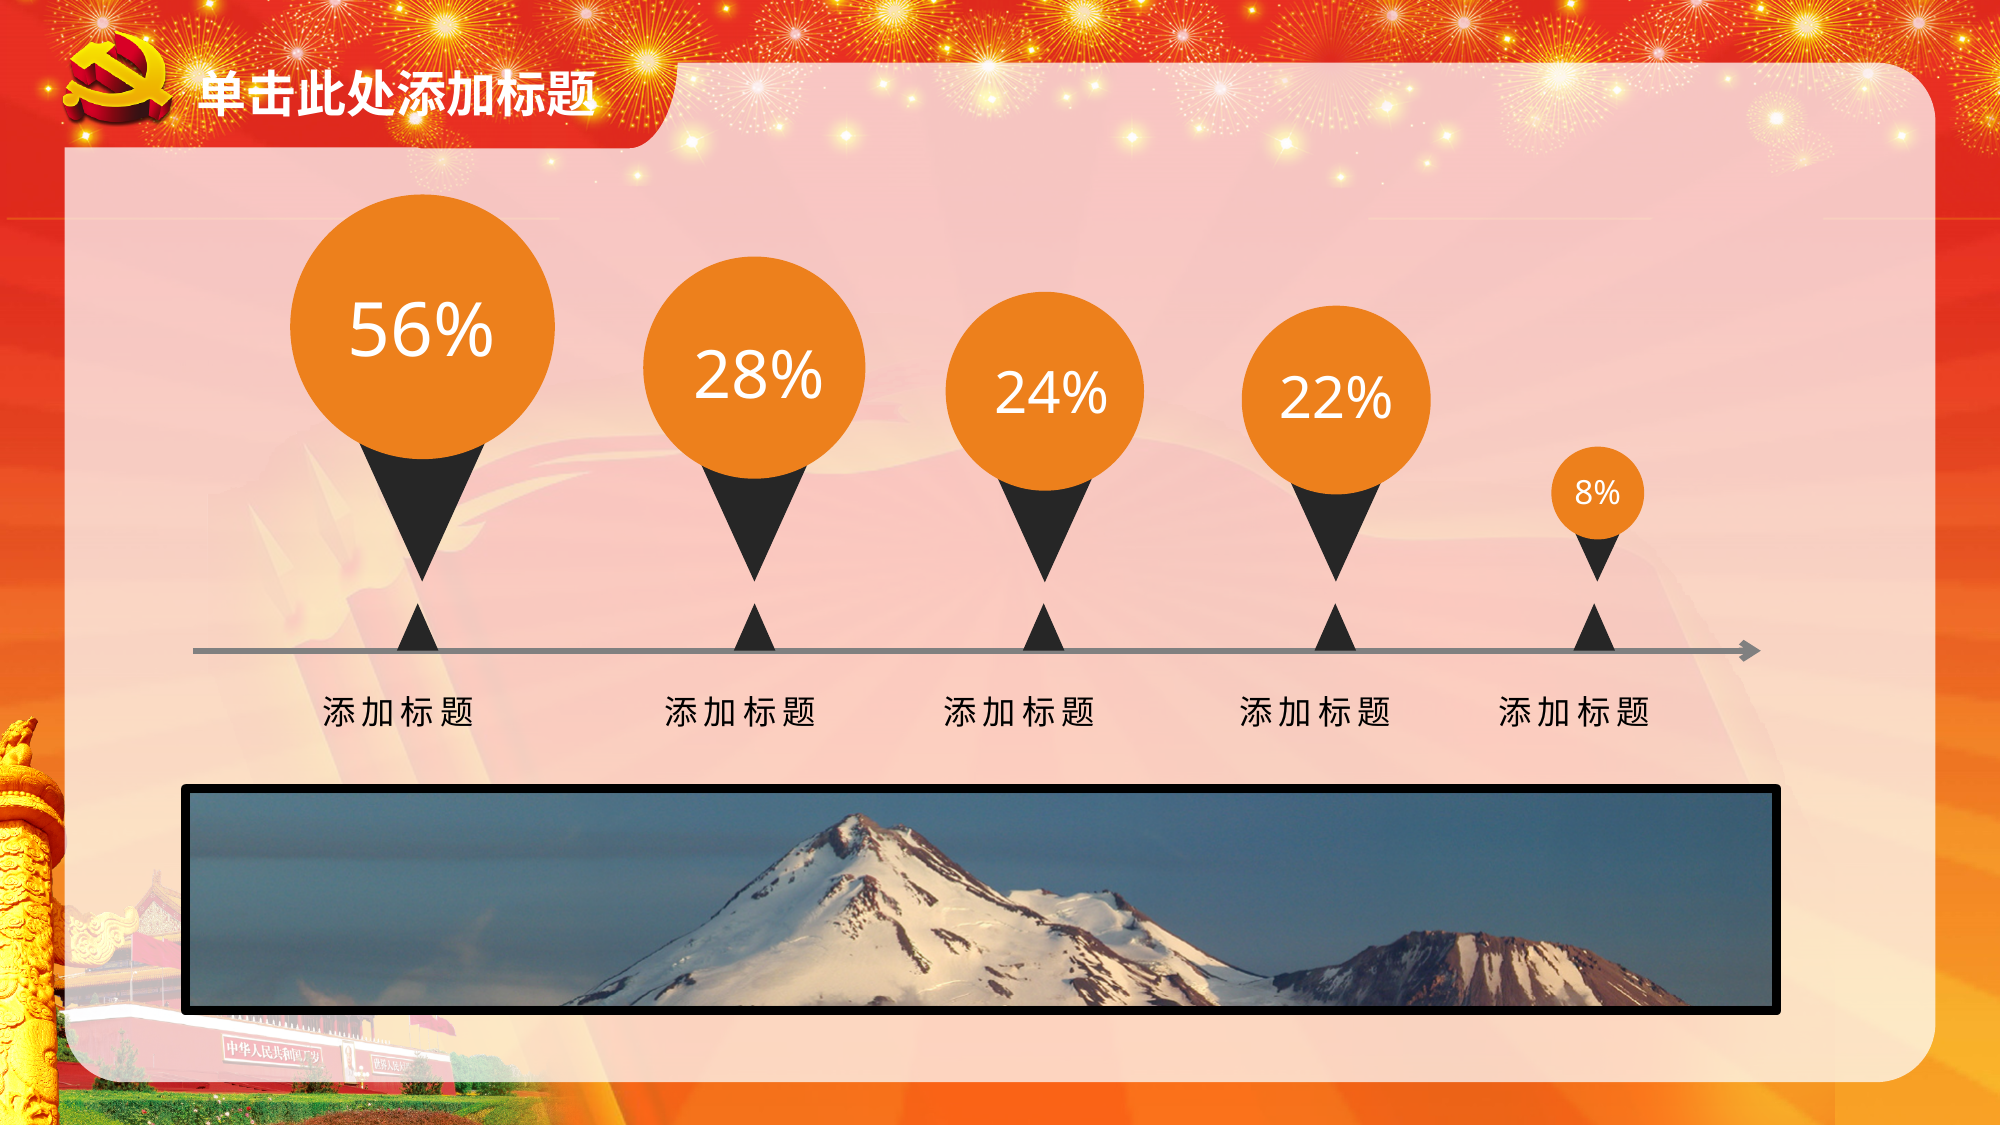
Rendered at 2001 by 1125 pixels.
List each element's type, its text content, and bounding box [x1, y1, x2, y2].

text_box 添加标题 [1224, 683, 1406, 739]
text_box 添加标题 [928, 683, 1111, 739]
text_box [643, 256, 866, 582]
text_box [1551, 446, 1645, 582]
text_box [290, 194, 555, 582]
text_box 单击此处添加标题 [181, 54, 630, 130]
text_box [1573, 603, 1615, 650]
text_box 添加标题 [649, 683, 832, 739]
picture [0, 0, 2000, 1125]
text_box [945, 291, 1144, 583]
text_box [397, 603, 439, 650]
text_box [1241, 305, 1431, 582]
text_box 添加标题 [307, 683, 489, 739]
text_box [1023, 603, 1065, 650]
text_box 添加标题 [1483, 683, 1666, 739]
text_box [1314, 603, 1356, 650]
text_box [734, 603, 776, 650]
